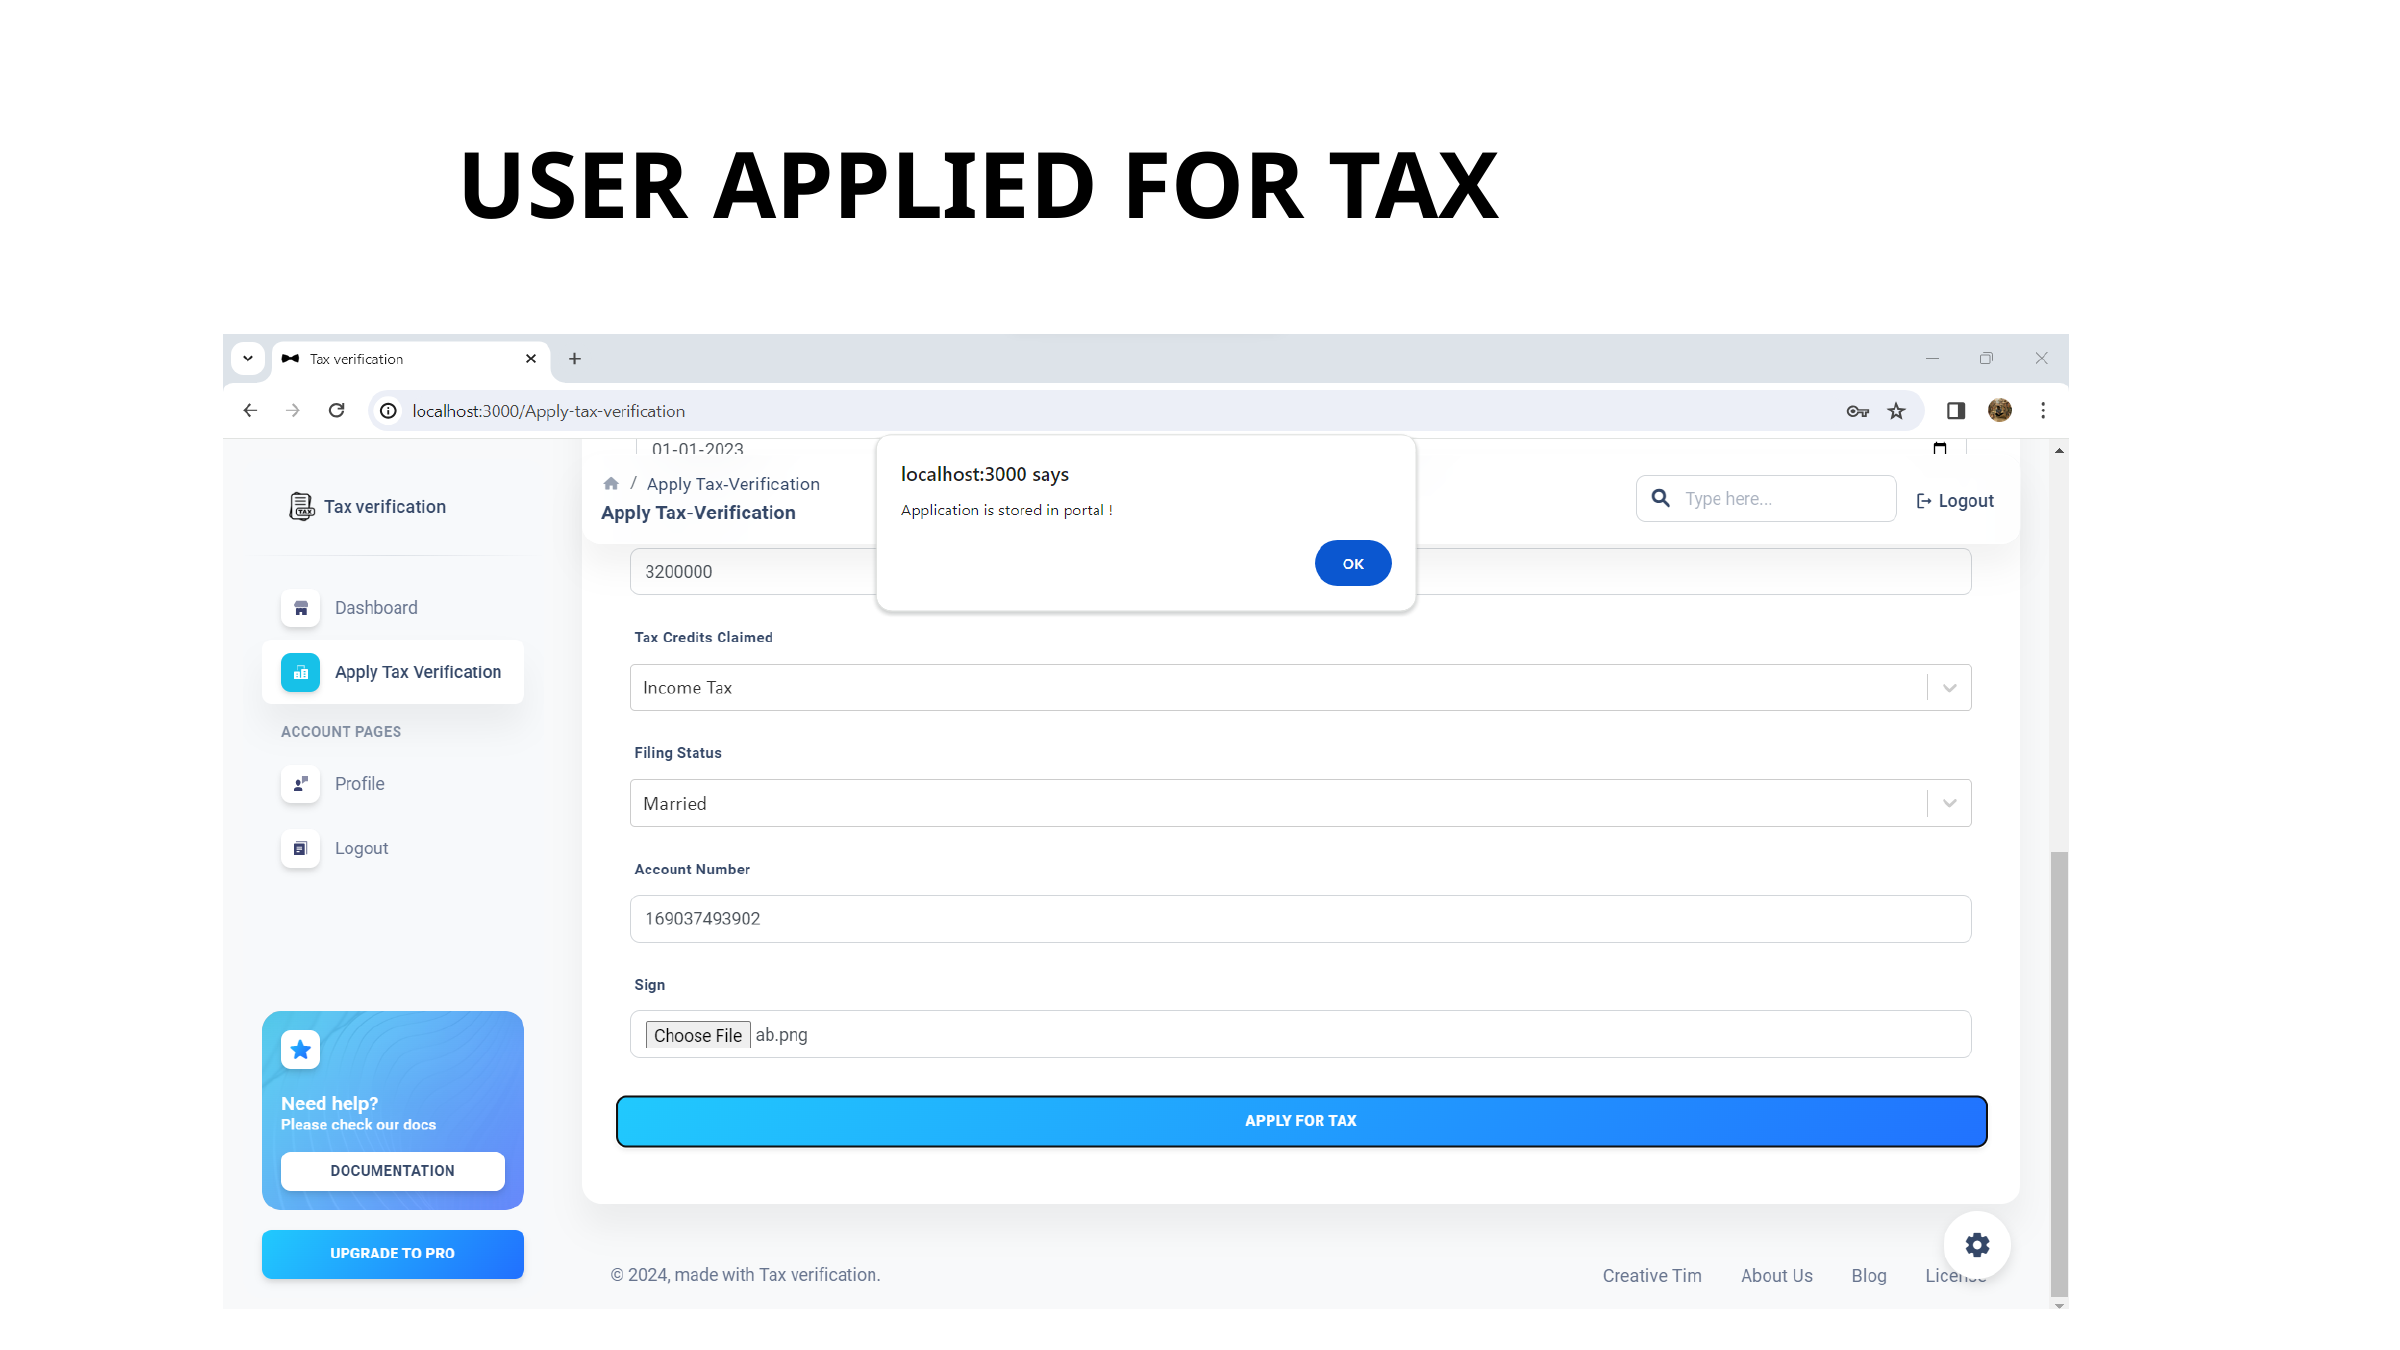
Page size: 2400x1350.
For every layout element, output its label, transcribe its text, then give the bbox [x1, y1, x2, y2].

picture [223, 334, 2069, 1309]
title USER APPLIED FOR TAX [133, 120, 1826, 380]
